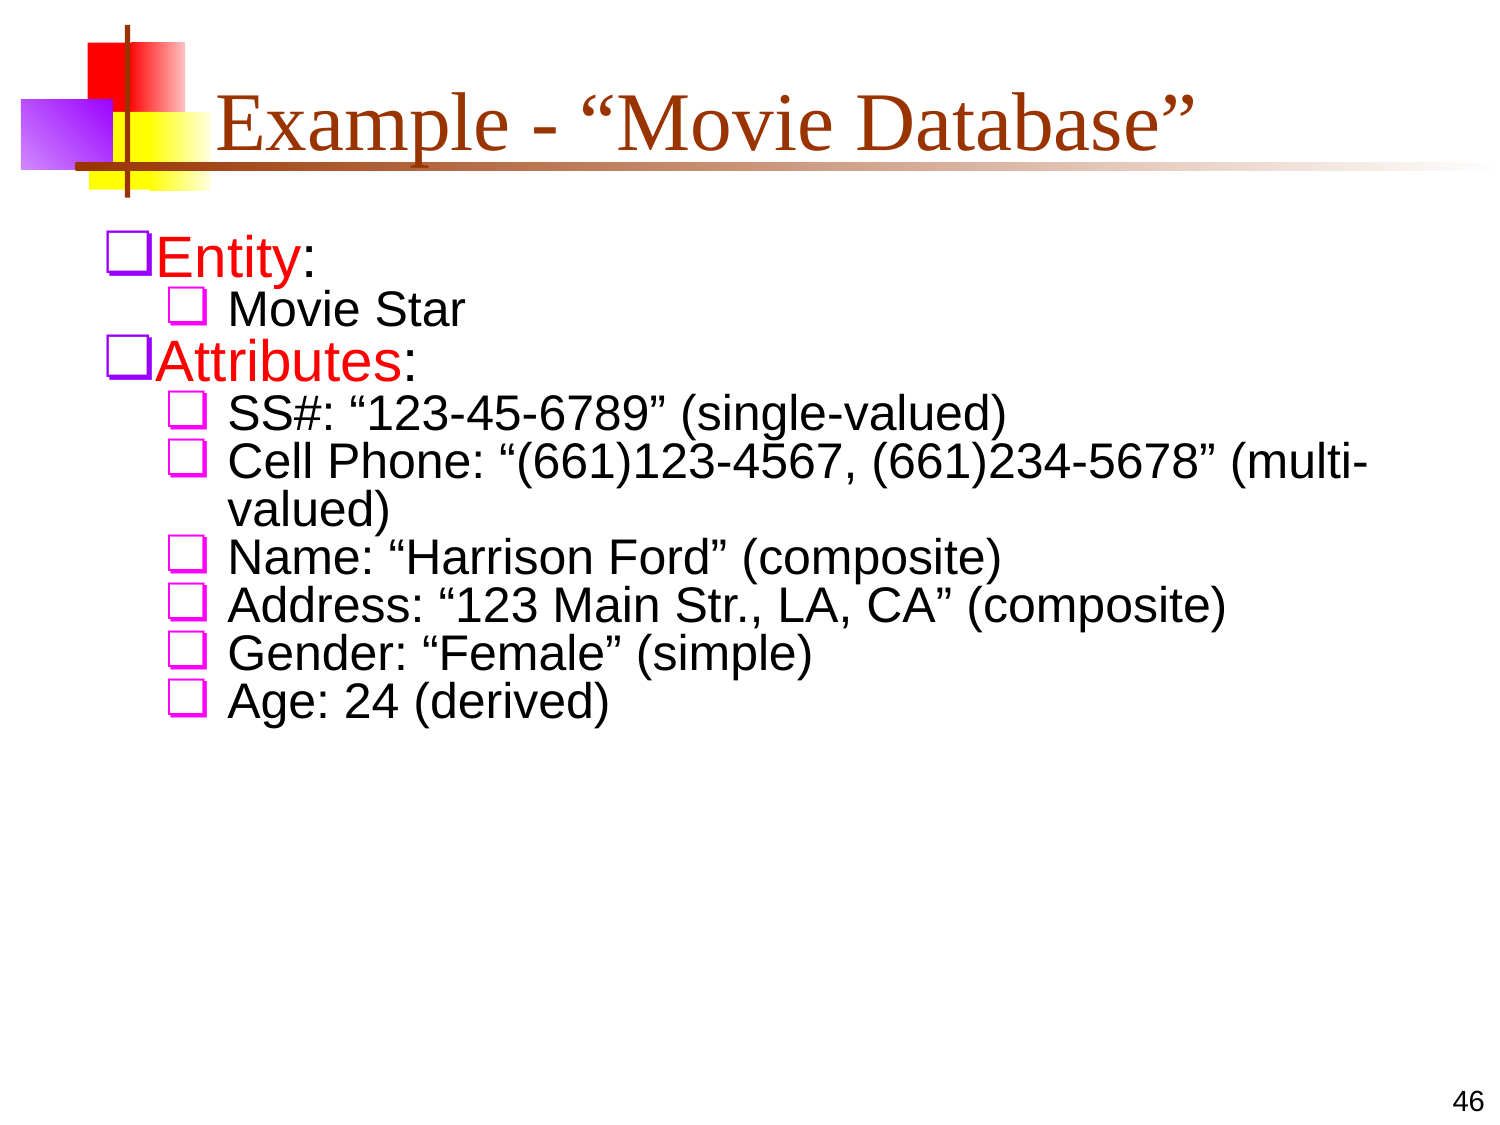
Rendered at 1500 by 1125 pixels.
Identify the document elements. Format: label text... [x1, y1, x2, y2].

slide_number 46 [1187, 1050, 1500, 1125]
title Example - “Movie Database” [200, 37, 1479, 175]
list Entity: Movie Star Attributes: SS#: “123-45-6789” (single-valued) Cell Phone: “(661)123-4567, (661)234-5678” (multi-valued) Name: “Harrison Ford” (composite) Address: “123 Main Str., LA, CA” (composite) Gender: “Female” (simple) Age: 24 (derived) [62, 224, 1469, 1006]
